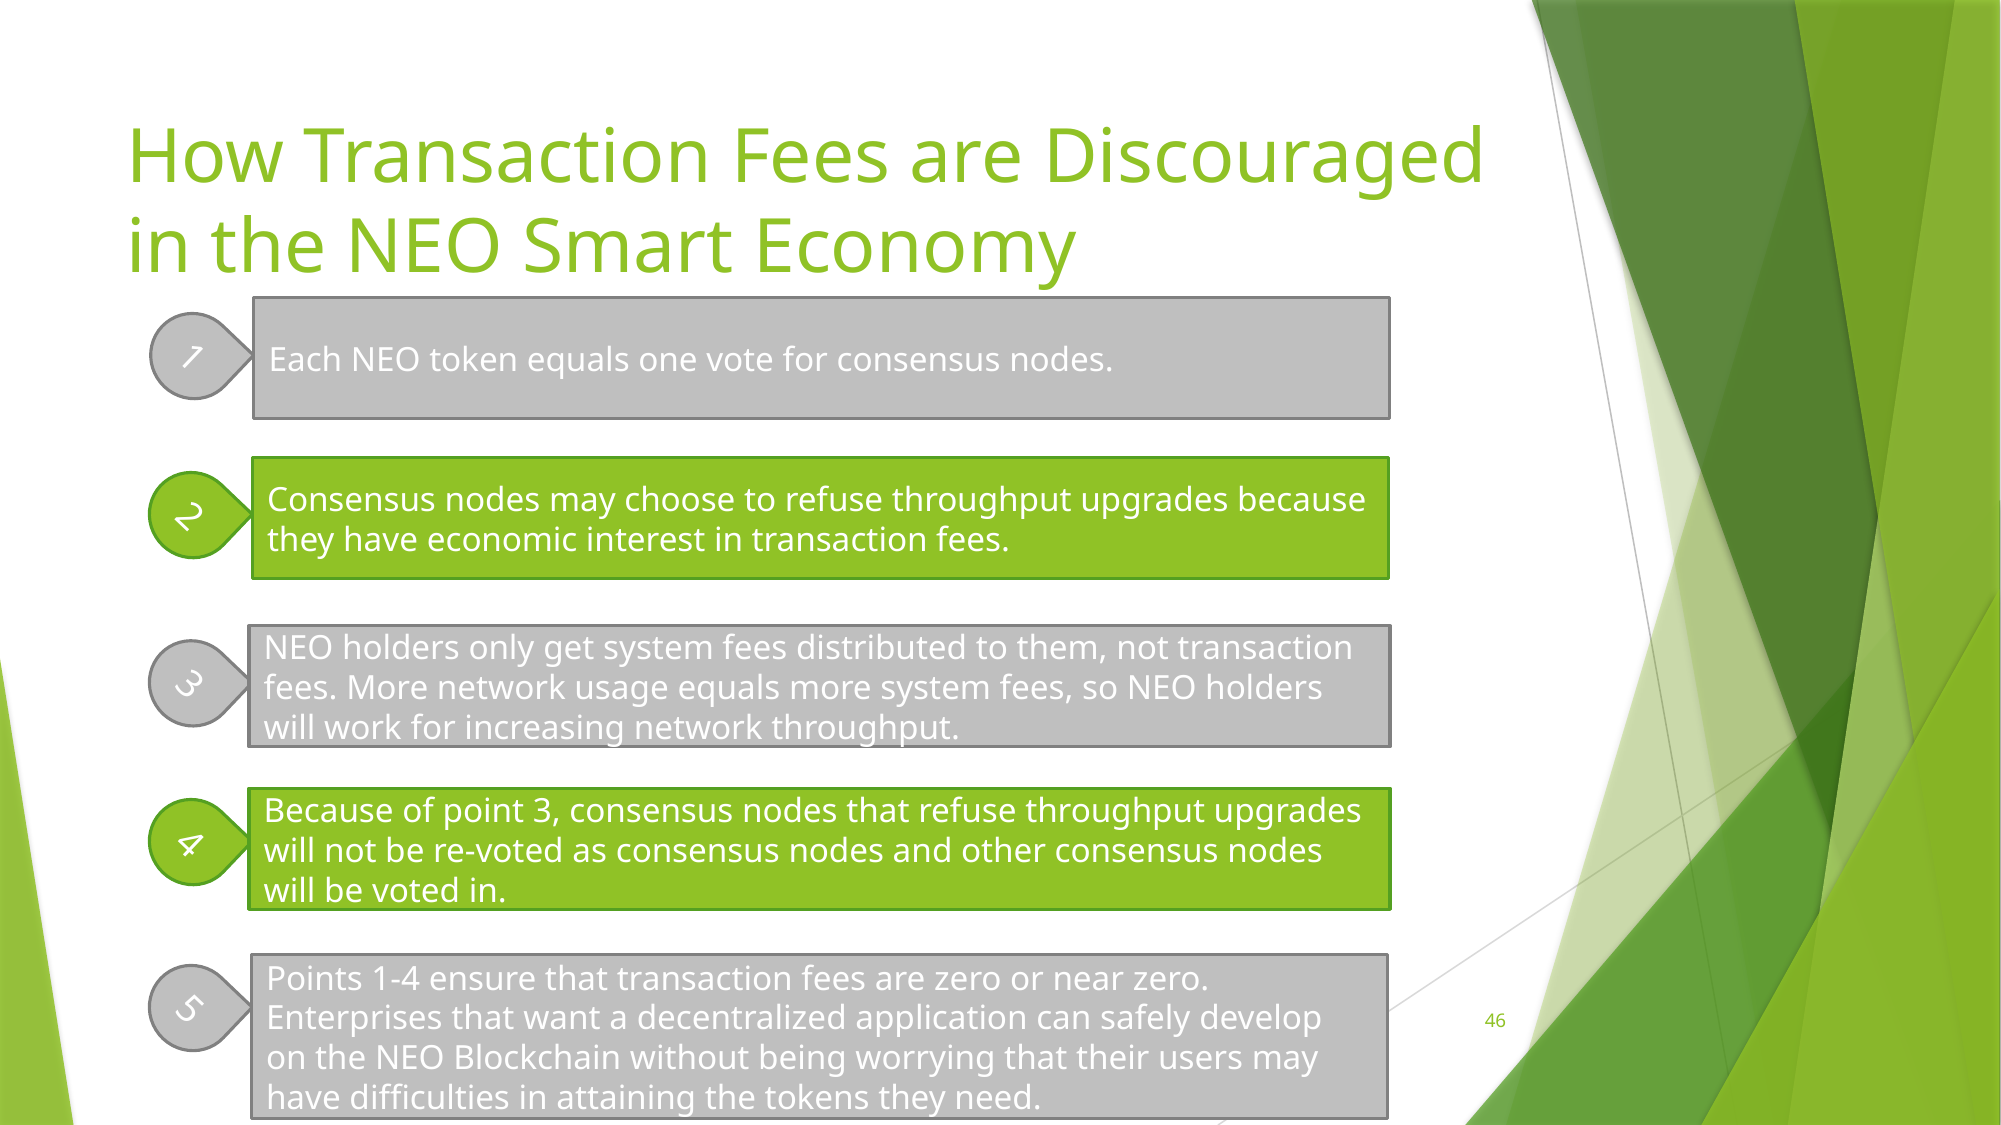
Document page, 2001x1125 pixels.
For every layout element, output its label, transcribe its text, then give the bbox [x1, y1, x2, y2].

text_box 1 [149, 311, 252, 401]
text_box Because of point 3, consensus nodes that refuse throughput upgrades will not be re-voted as consensus nodes and other consensus nodes will be voted in. [247, 787, 1392, 911]
text_box Points 1-4 ensure that transaction fees are zero or near zero. Enterprises that want a decentralized application can safely develop on the NEO Blockchain without being worrying that their users may have difficulties in attaining the tokens they need. [250, 953, 1389, 1120]
text_box NEO holders only get system fees distributed to them, not transaction fees. More network usage equals more system fees, so NEO holders will work for increasing network throughput. [247, 624, 1392, 748]
text_box Each NEO token equals one vote for consensus nodes. [252, 296, 1391, 420]
title How Transaction Fees are Discouraged in the NEO Smart Economy [111, 99, 1522, 317]
text_box Consensus nodes may choose to refuse throughput upgrades because they have economic interest in transaction fees. [251, 456, 1390, 580]
text_box 5 [147, 963, 250, 1053]
slide_number 46 [1409, 991, 1522, 1051]
text_box 4 [147, 797, 247, 887]
text_box 3 [147, 639, 247, 728]
text_box 2 [147, 470, 251, 560]
